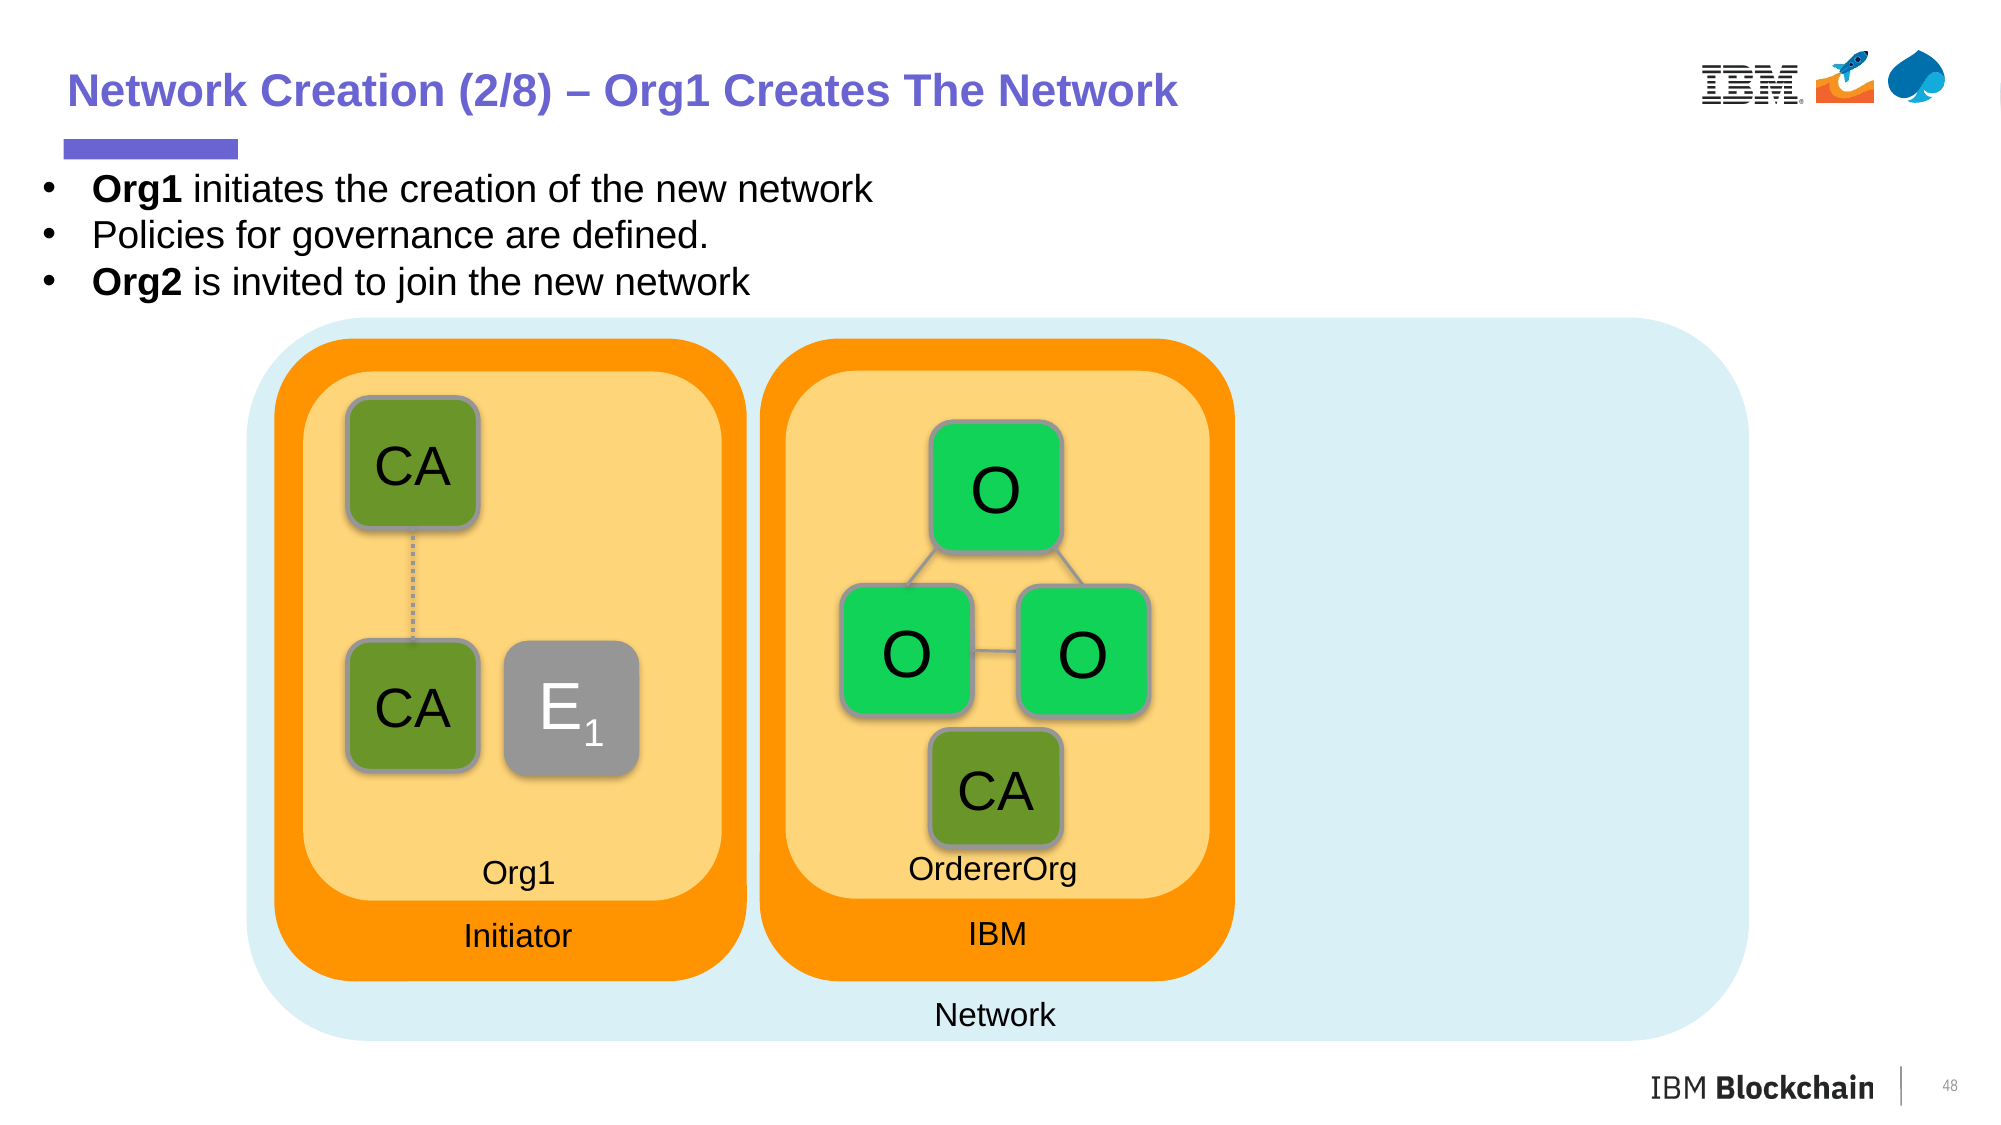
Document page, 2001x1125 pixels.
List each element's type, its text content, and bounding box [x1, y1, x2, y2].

text_box IBM [751, 904, 1244, 960]
text_box OrdererOrg [828, 840, 1159, 895]
text_box Network [749, 986, 1242, 1041]
text_box [298, 962, 723, 984]
text_box [244, 315, 1752, 1043]
text_box CA [929, 728, 1063, 848]
text_box [301, 369, 724, 903]
text_box Org1 initiates the creation of the new network Policies for governance are defined. Org2 is invited to join the new network [27, 156, 1702, 311]
text_box Initiator [272, 906, 764, 962]
text_box [781, 960, 1213, 984]
text_box [757, 336, 1237, 904]
text_box [272, 336, 749, 906]
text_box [841, 421, 1150, 717]
text_box E1 [505, 642, 638, 775]
text_box [783, 368, 1212, 901]
text_box CA [346, 396, 480, 530]
text_box Org1 [353, 844, 684, 899]
text_box CA [346, 639, 480, 772]
list Network Creation (2/8) – Org1 Creates The Network [66, 35, 1920, 258]
